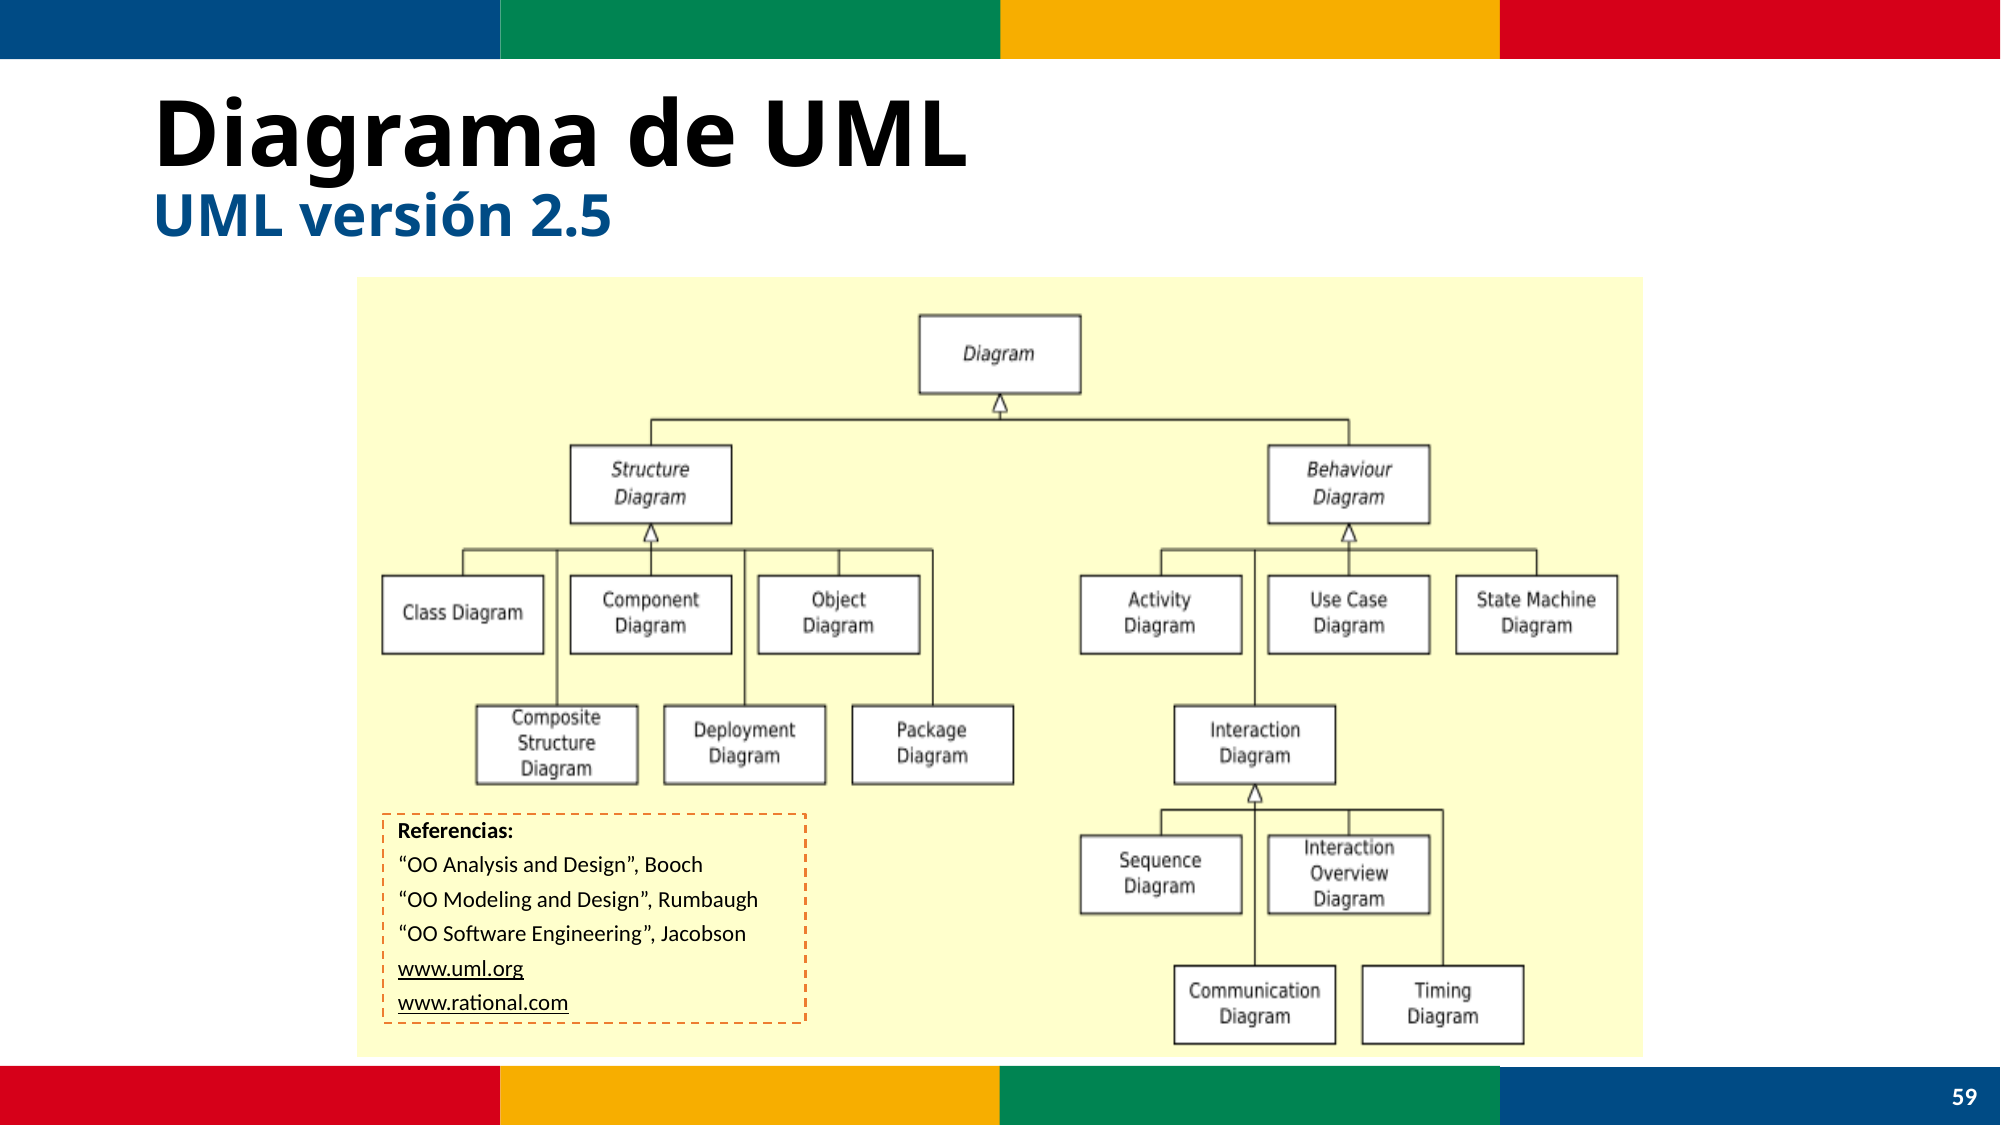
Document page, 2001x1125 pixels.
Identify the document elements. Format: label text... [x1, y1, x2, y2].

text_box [356, 277, 1644, 1057]
title Diagrama de UML UML versión 2.5 [137, 59, 1863, 278]
slide_number 59 [1930, 1065, 2000, 1125]
